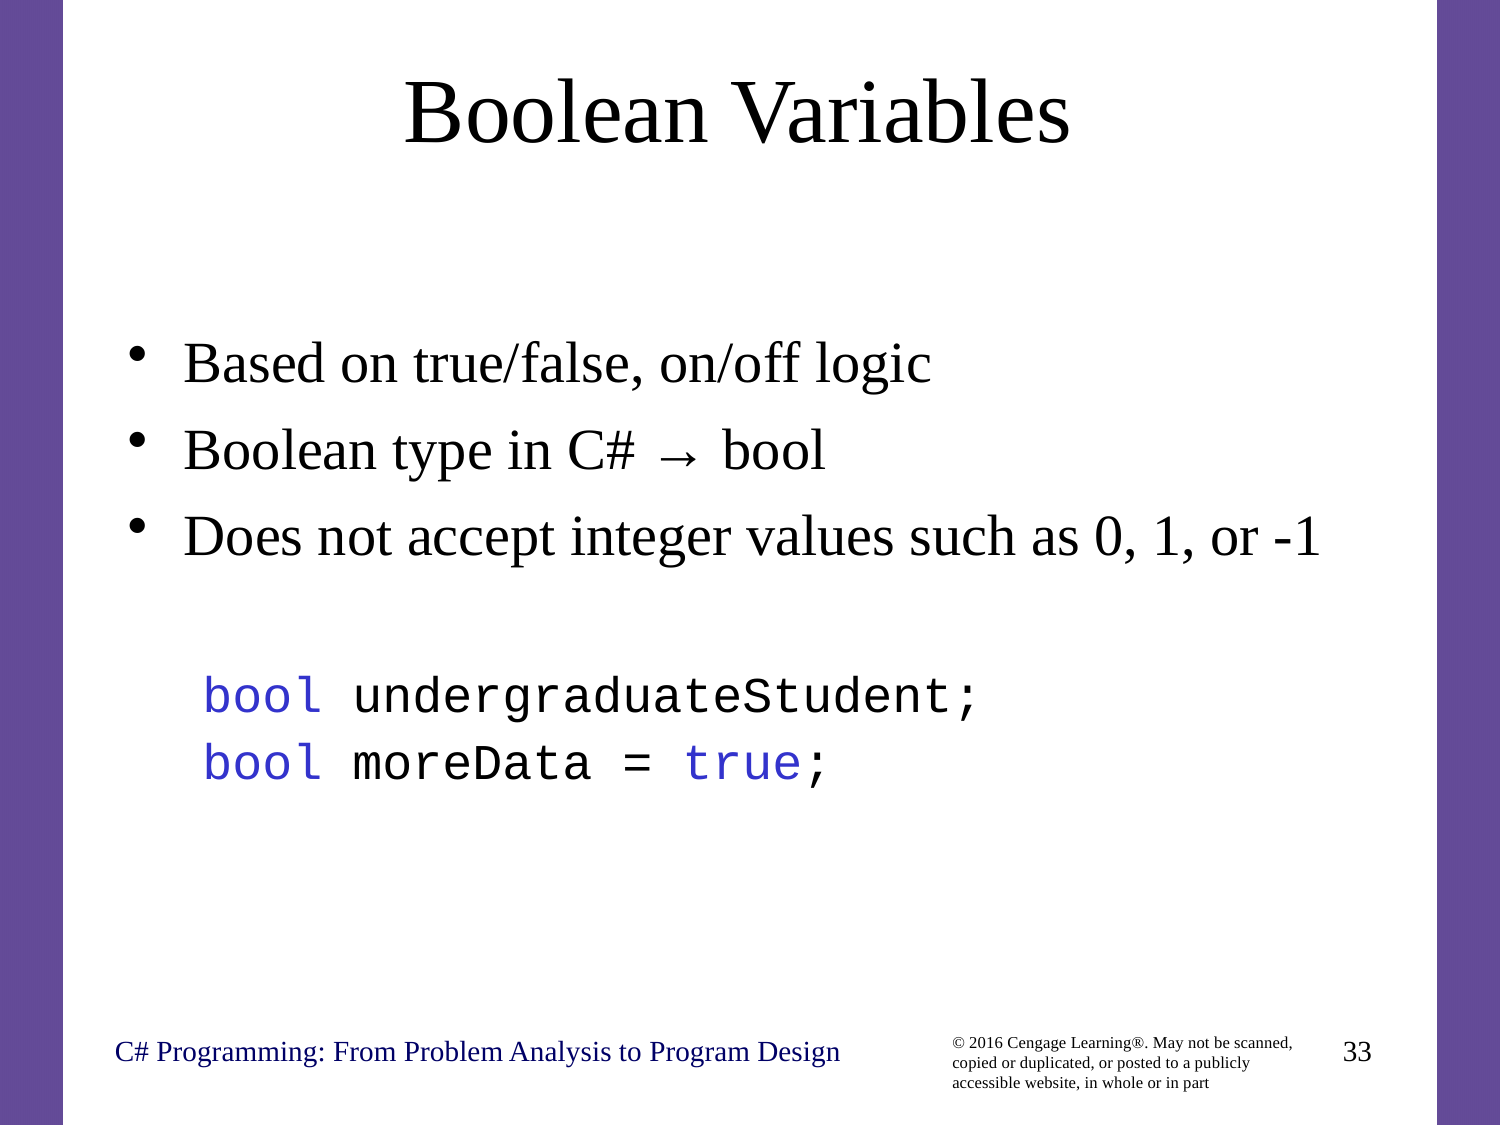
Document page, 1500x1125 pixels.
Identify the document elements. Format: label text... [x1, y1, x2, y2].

picture [1437, 0, 1500, 1125]
list Based on true/false, on/off logic Boolean type in C# → bool Does not accept integer values such as 0, 1, or -1 [112, 324, 1388, 563]
slide_number 33 [1074, 1024, 1388, 1101]
footer C# Programming: From Problem Analysis to Program Design [99, 1024, 988, 1101]
title Boolean Variables [112, 24, 1388, 188]
text_box bool undergraduateStudent; bool moreData = true; [187, 662, 1225, 883]
picture [0, 0, 63, 1125]
